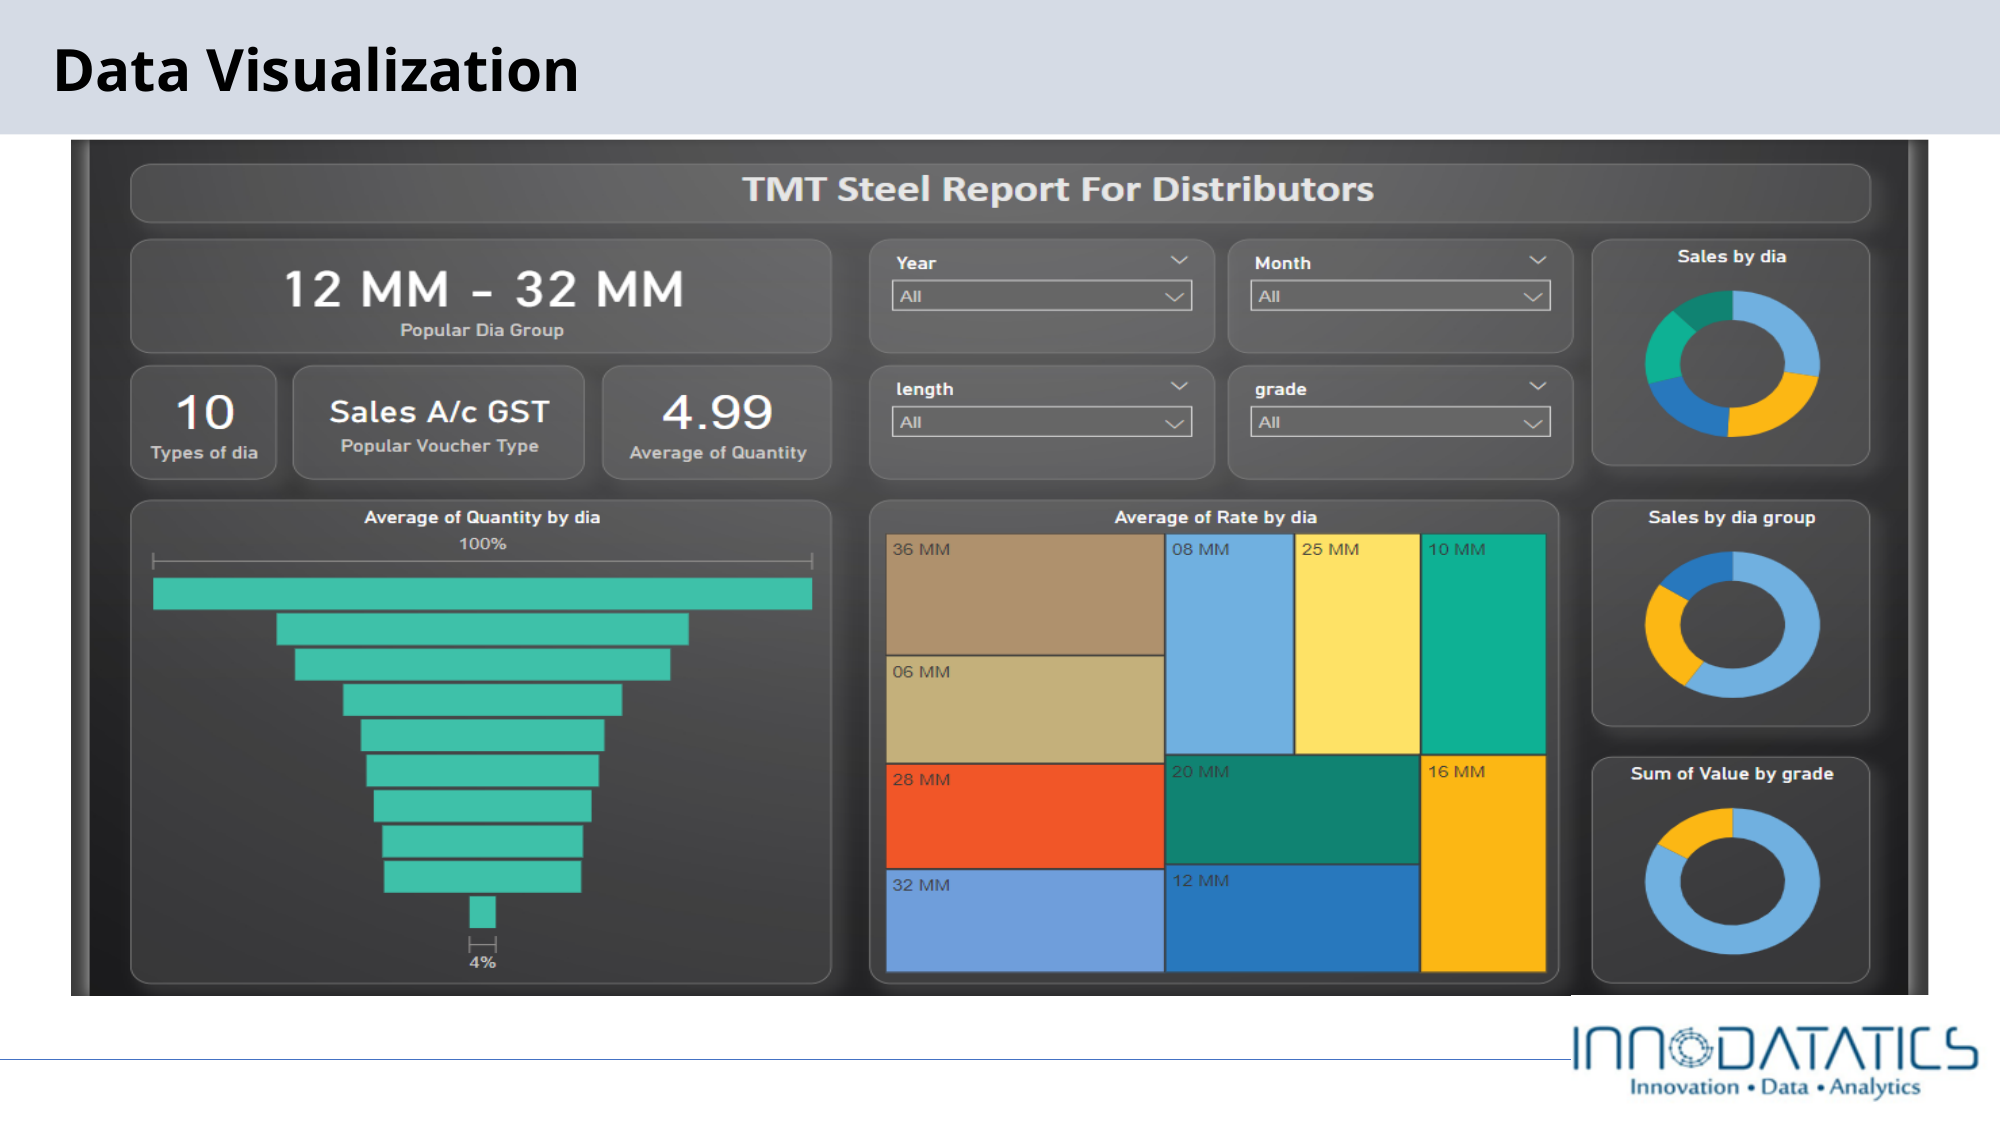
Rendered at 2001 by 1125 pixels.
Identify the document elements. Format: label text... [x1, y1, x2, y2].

title Data Visualization [37, 33, 1763, 113]
picture [70, 138, 1998, 1125]
